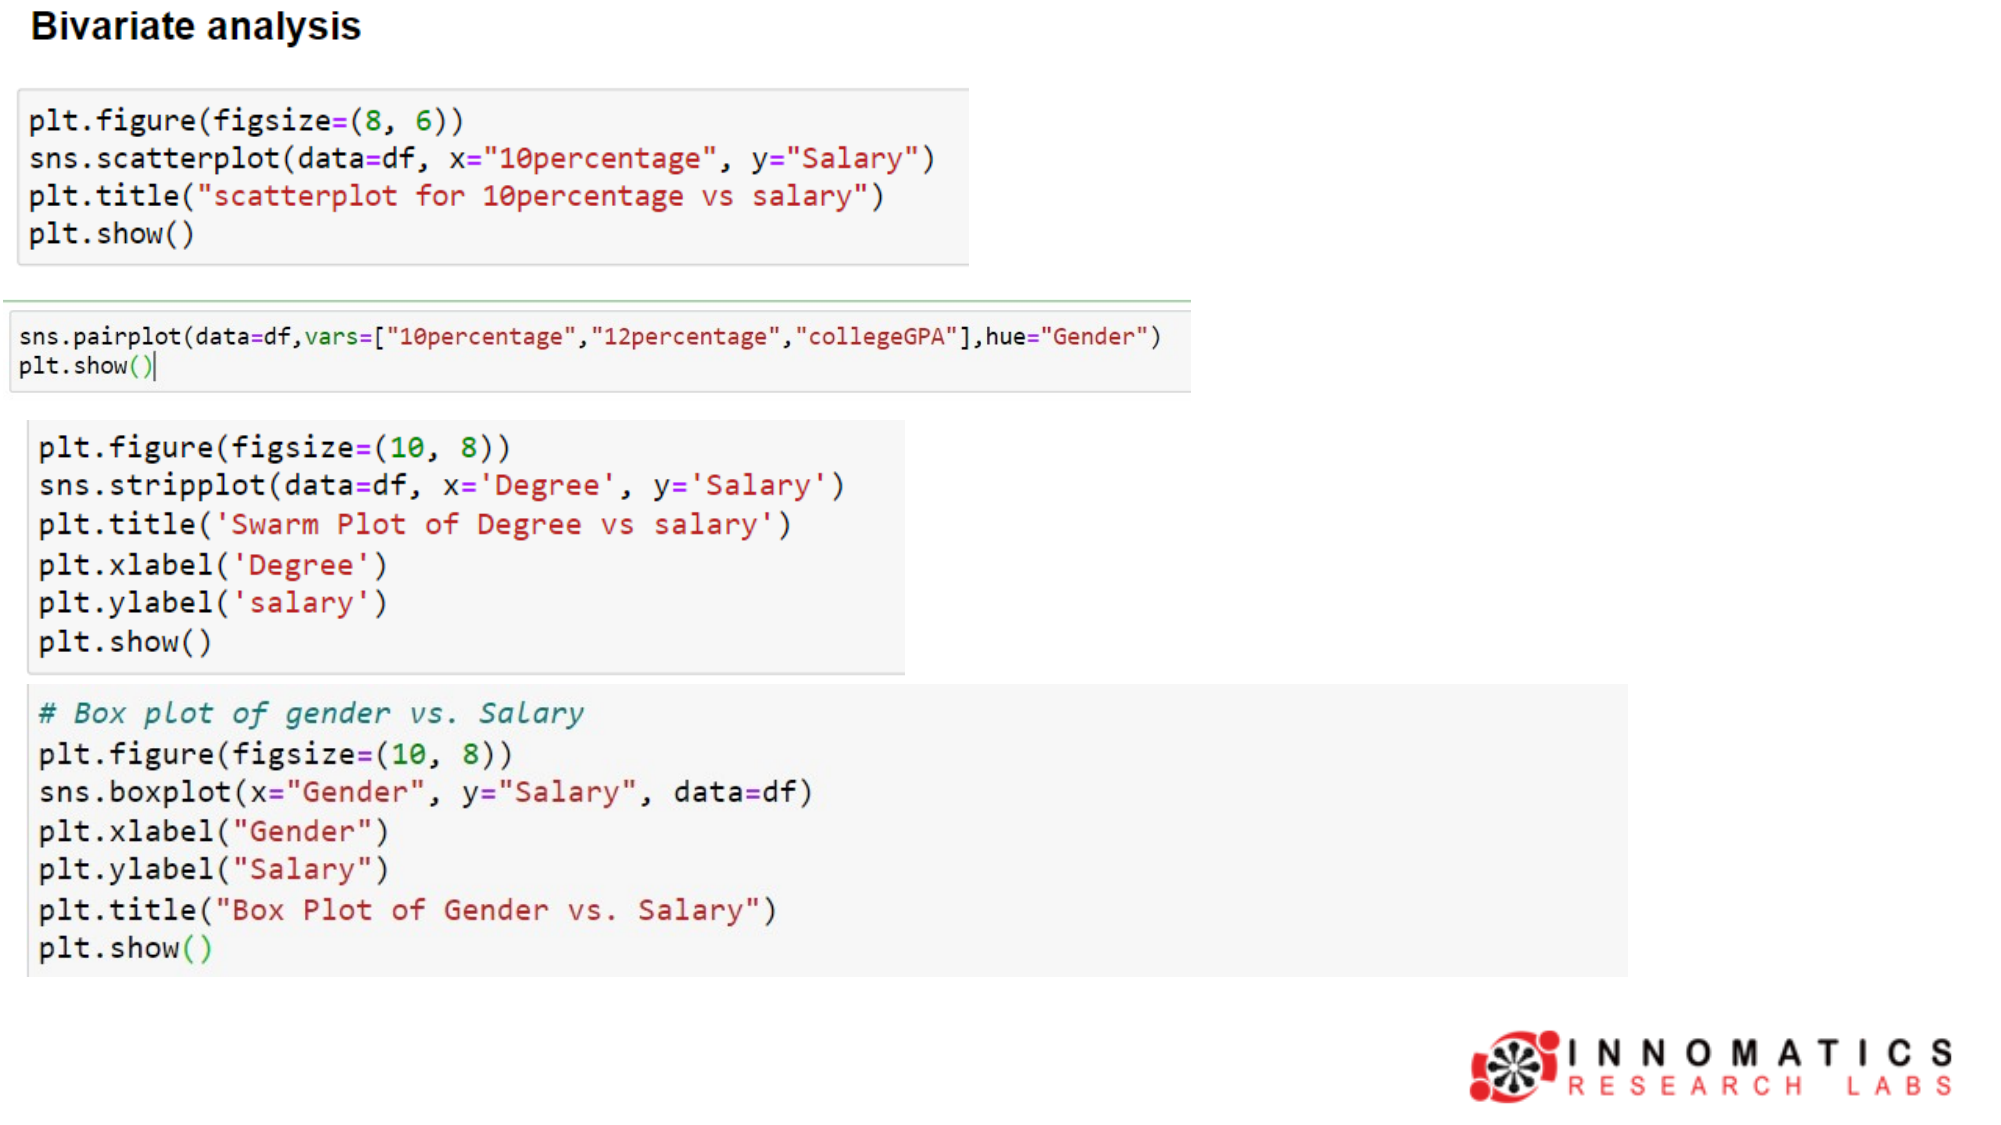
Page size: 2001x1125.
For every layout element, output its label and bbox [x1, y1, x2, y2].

picture [1445, 1014, 1975, 1125]
picture [0, 0, 970, 276]
picture [25, 684, 1628, 977]
picture [25, 420, 905, 678]
picture [3, 298, 1191, 414]
